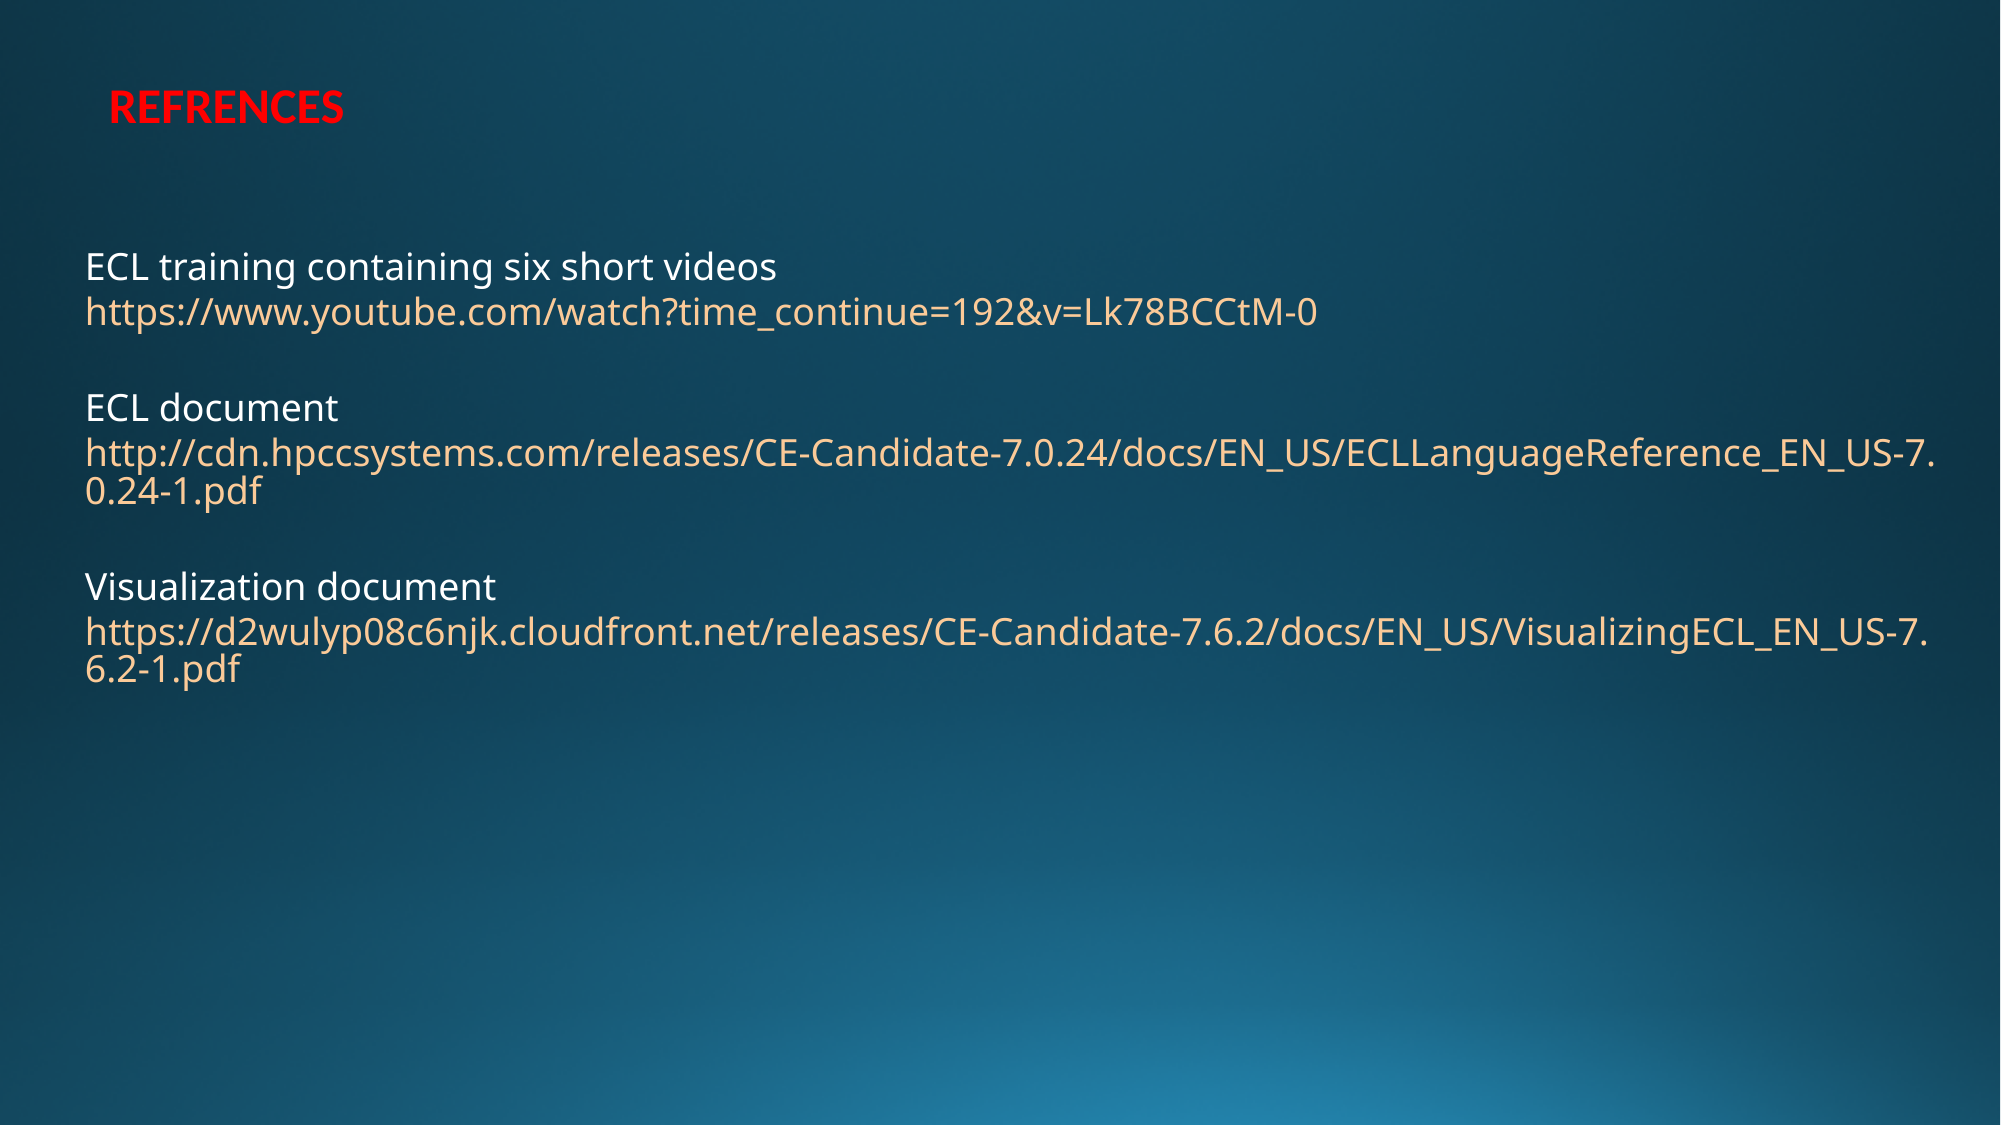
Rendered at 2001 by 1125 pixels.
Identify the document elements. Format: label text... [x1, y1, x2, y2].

picture [0, 0, 2001, 1125]
text_box ECL training containing six short videos https://www.youtube.com/watch?time_continue=192&v=Lk78BCCtM-0 ECL document http://cdn.hpccsystems.com/releases/CE-Candidate-7.0.24/docs/EN_US/ECLLanguageReference_EN_US-7.0.24-1.pdf Visualization document https://d2wulyp08c6njk.cloudfront.net/releases/CE-Candidate-7.6.2/docs/EN_US/VisualizingECL_EN_US-7.6.2-1.pdf [70, 190, 1961, 674]
list REFRENCES [93, 72, 1059, 144]
